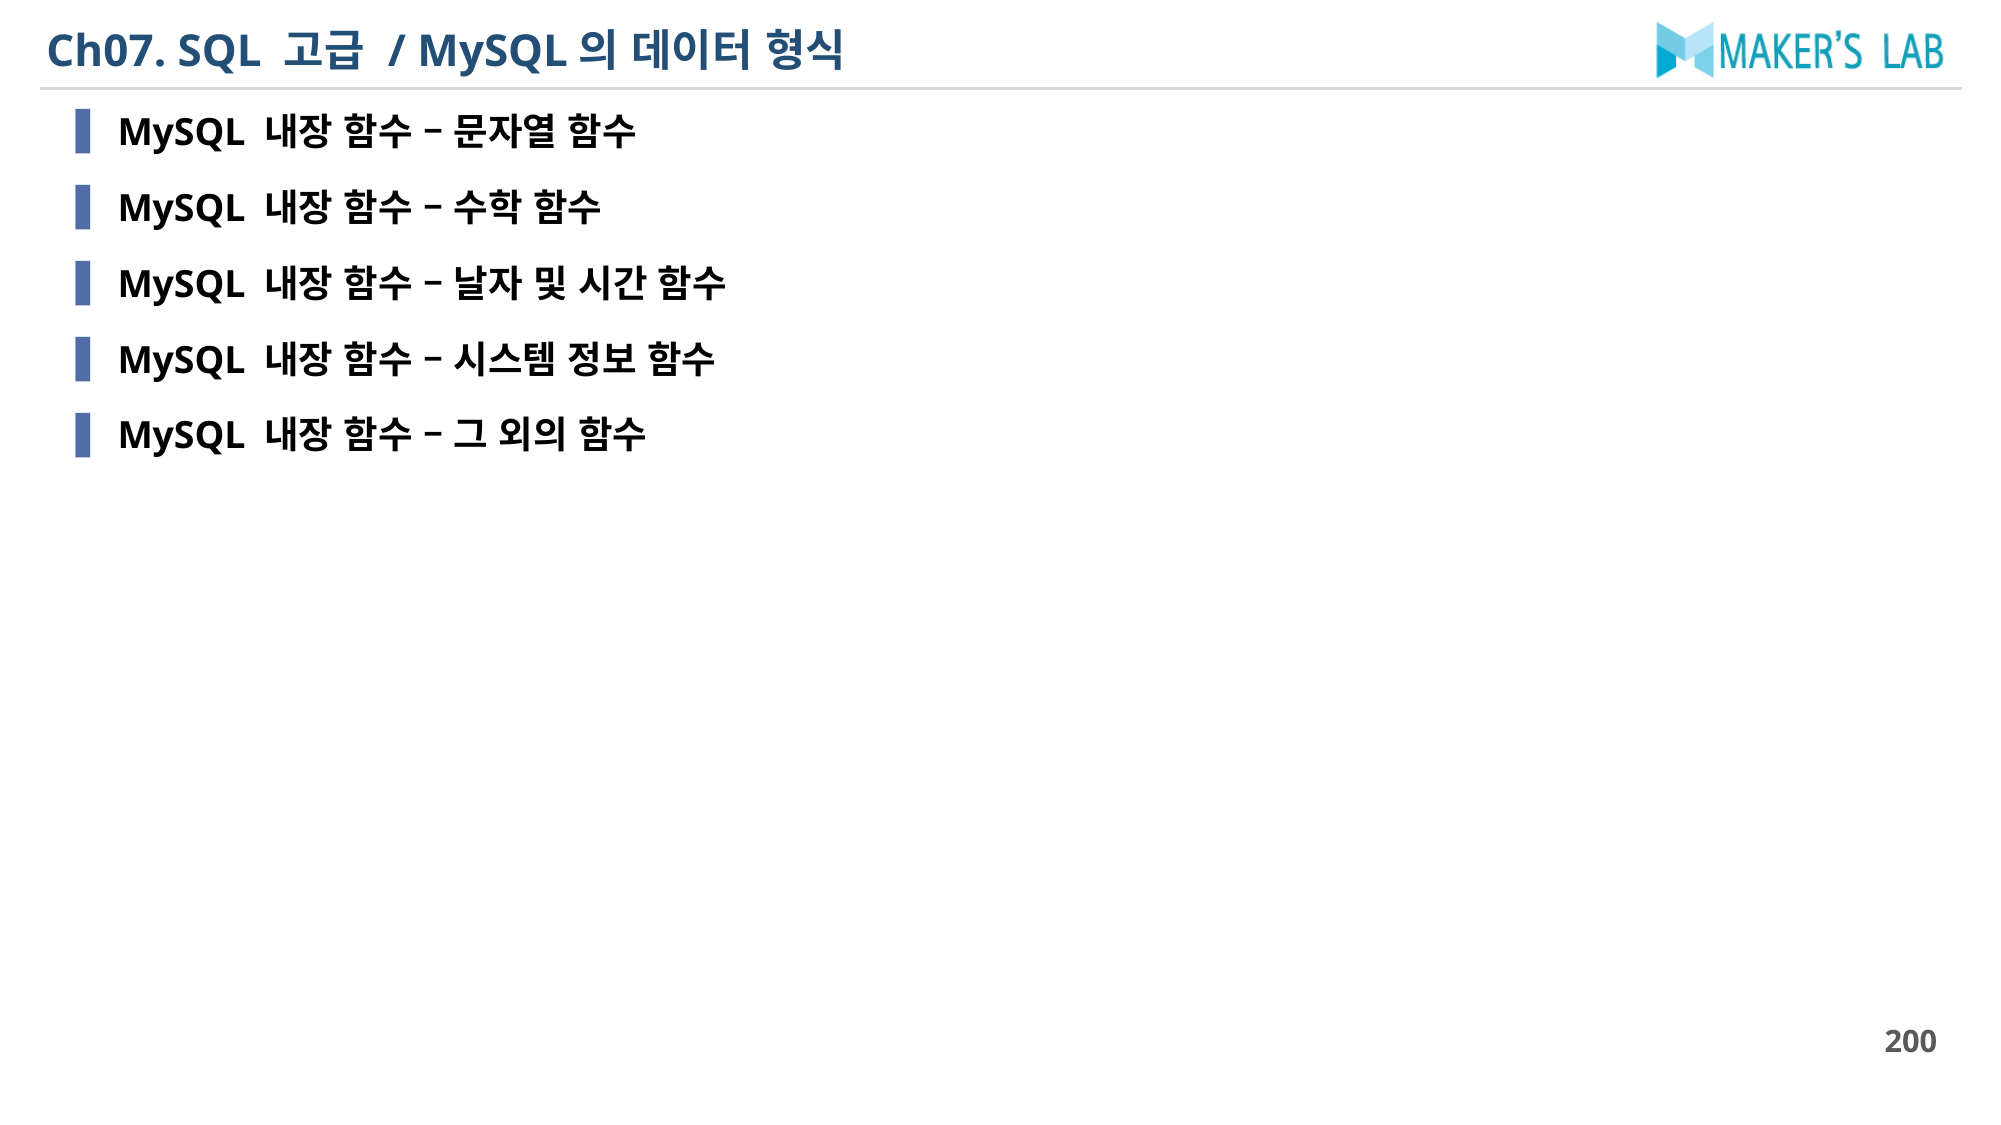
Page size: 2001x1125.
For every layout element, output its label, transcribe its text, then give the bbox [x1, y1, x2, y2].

title Ch07. SQL 고급 / MySQL의 데이터 형식 [31, 14, 1914, 84]
slide_number 200 [1802, 1012, 1953, 1073]
list MySQL 내장 함수 – 문자열 함수 MySQL 내장 함수 – 수학 함수 MySQL 내장 함수 – 날자 및 시간 함수 MySQL 내장 함수 – 시스템 정보 함수 MySQL 내장 함수 – 그 외의 함수 [46, 100, 1952, 404]
picture [1648, 11, 1952, 84]
